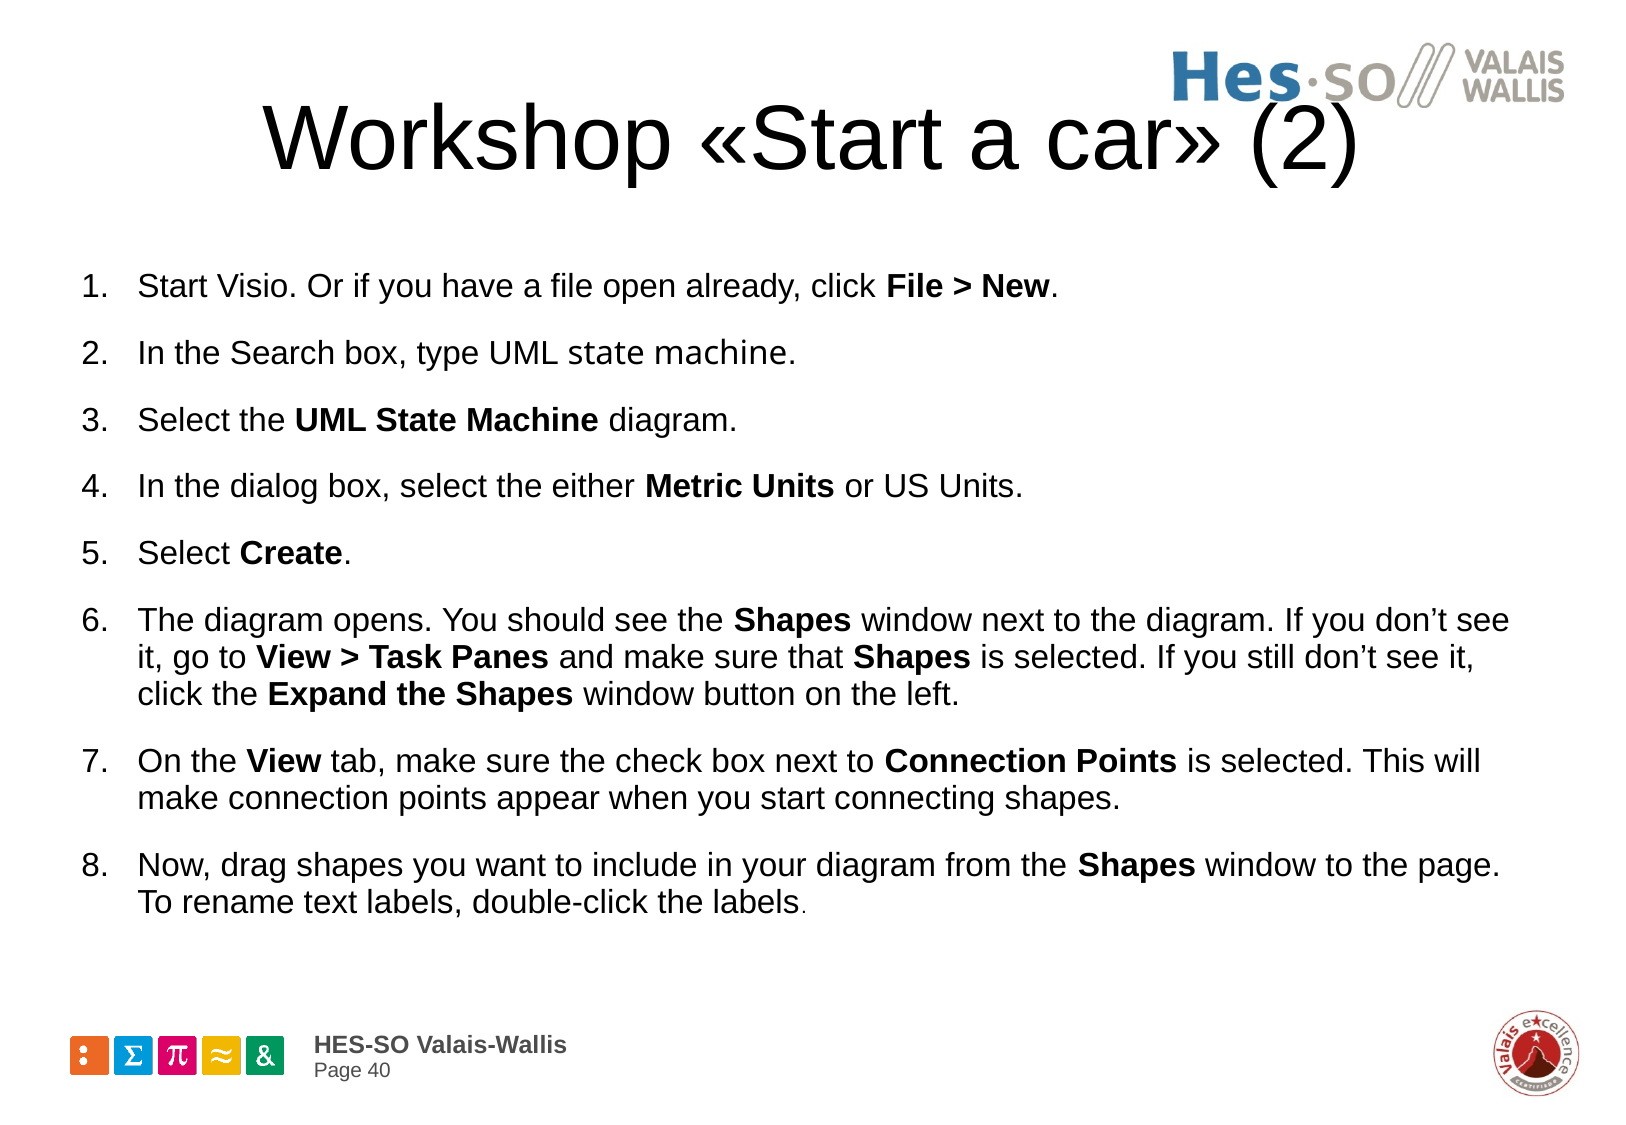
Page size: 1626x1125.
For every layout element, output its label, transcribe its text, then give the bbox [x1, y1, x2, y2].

picture [70, 1036, 114, 1075]
picture [1173, 42, 1564, 108]
title Workshop «Start a car» (2) [81, 45, 1544, 233]
picture [126, 1059, 140, 1065]
picture [153, 1036, 284, 1075]
list Start Visio. Or if you have a file open already, click File > New. In the Search box, type UML state machine. Select the UML State Machine diagram. In the dialog box, select the either Metric Units or US Units. Select Create. The diagram opens. You should see the Shapes window next to the diagram. If you don’t see it, go to View > Task Panes and make sure that Shapes is selected. If you still don’t see it, click the Expand the Shapes window button on the left. On the View tab, make sure the check box next to Connection Points is selected. This will make connection points appear when you start connecting shapes. Now, drag shapes you want to include in your diagram from the Shapes window to the page. To rename text labels, double-click the labels. [81, 263, 1544, 1006]
picture [126, 1046, 141, 1057]
picture [1491, 1008, 1581, 1098]
